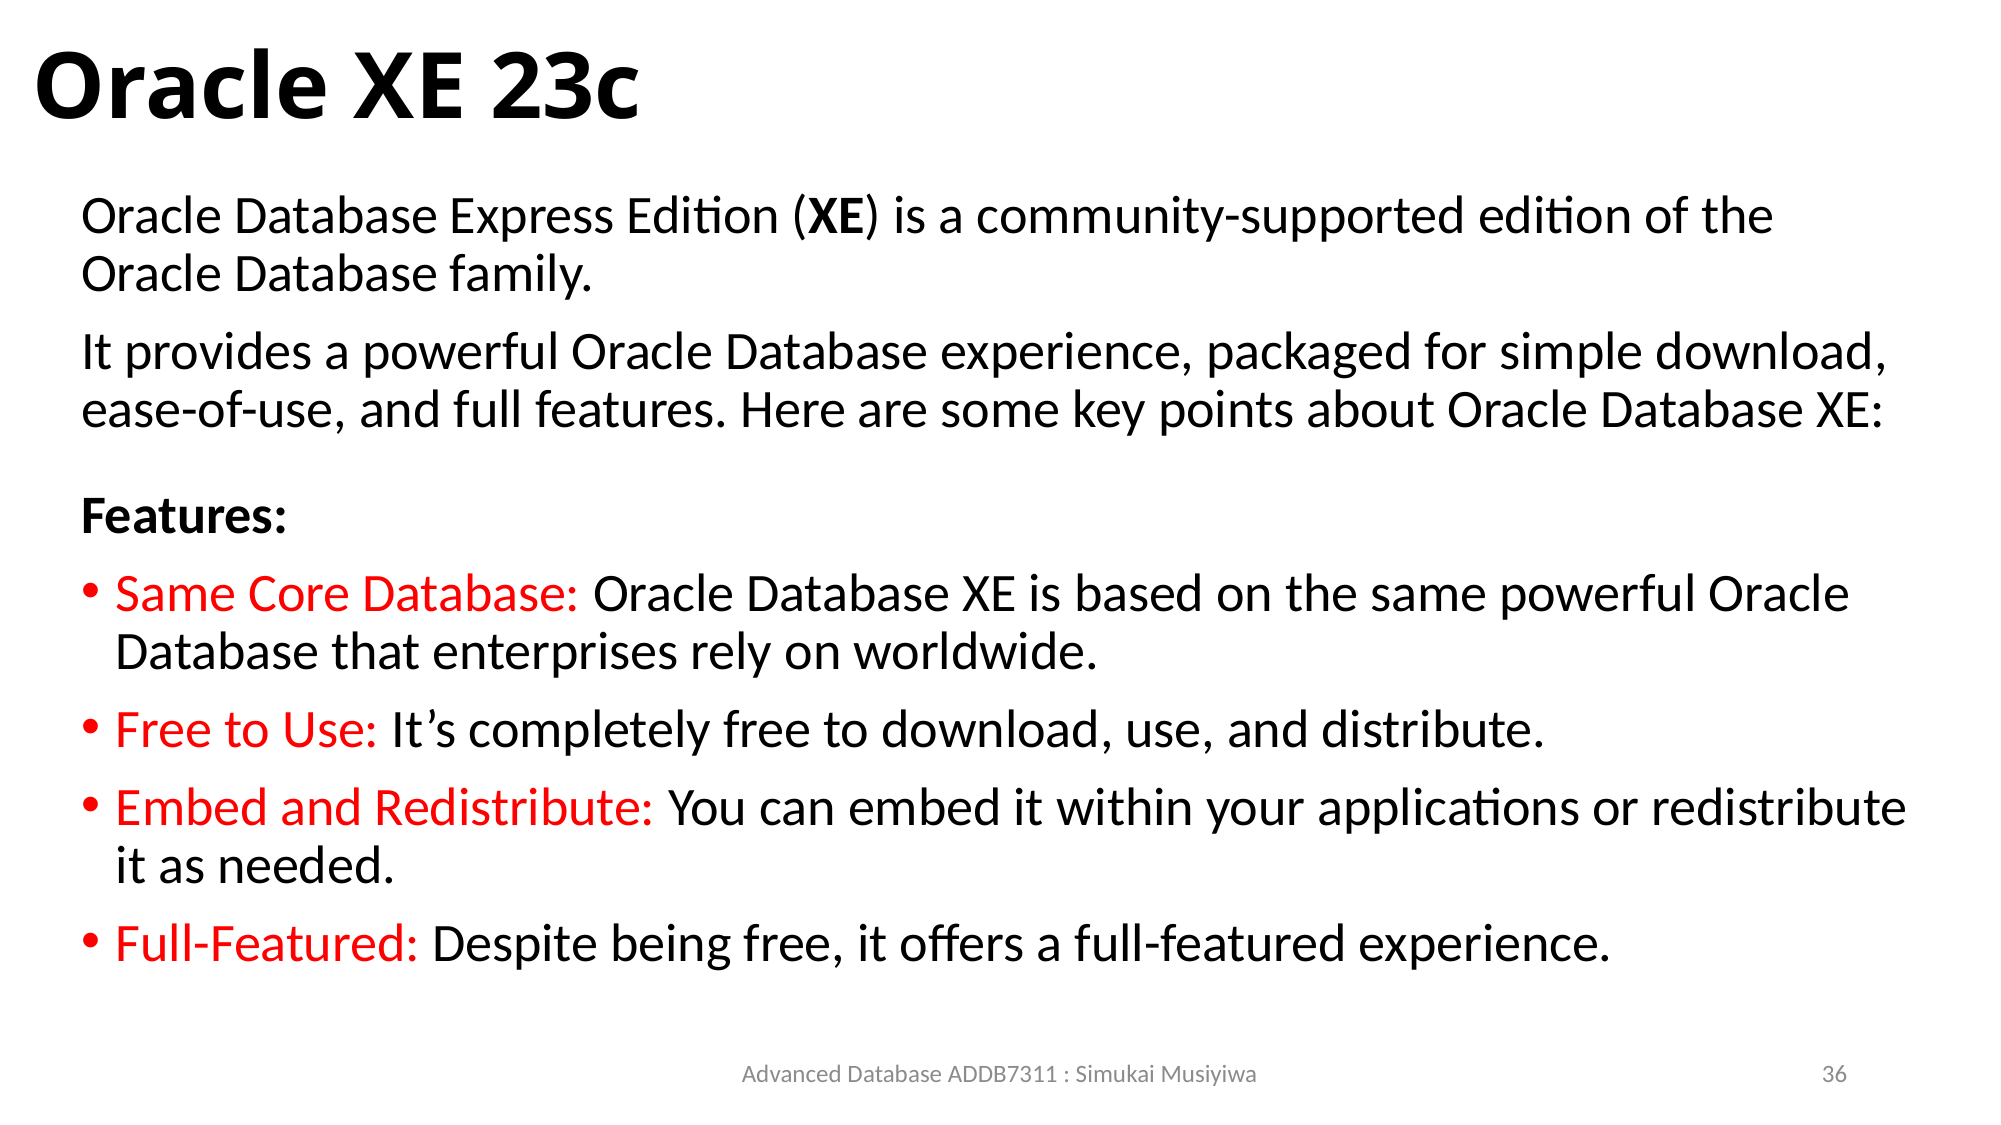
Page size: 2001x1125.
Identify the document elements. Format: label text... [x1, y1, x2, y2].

list Oracle Database Express Edition (XE) is a community-supported edition of the Oracle Database family. It provides a powerful Oracle Database experience, packaged for simple download, ease-of-use, and full features. Here are some key points about Oracle Database XE: Features: Same Core Database: Oracle Database XE is based on the same powerful Oracle Database that enterprises rely on worldwide. Free to Use: It’s completely free to download, use, and distribute. Embed and Redistribute: You can embed it within your applications or redistribute it as needed. Full-Featured: Despite being free, it offers a full-featured experience. [65, 178, 1930, 1024]
title Oracle XE 23c [17, 2, 1743, 177]
footer Advanced Database ADDB7311 : Simukai Musiyiwa [662, 1042, 1338, 1103]
slide_number 36 [1412, 1042, 1863, 1103]
